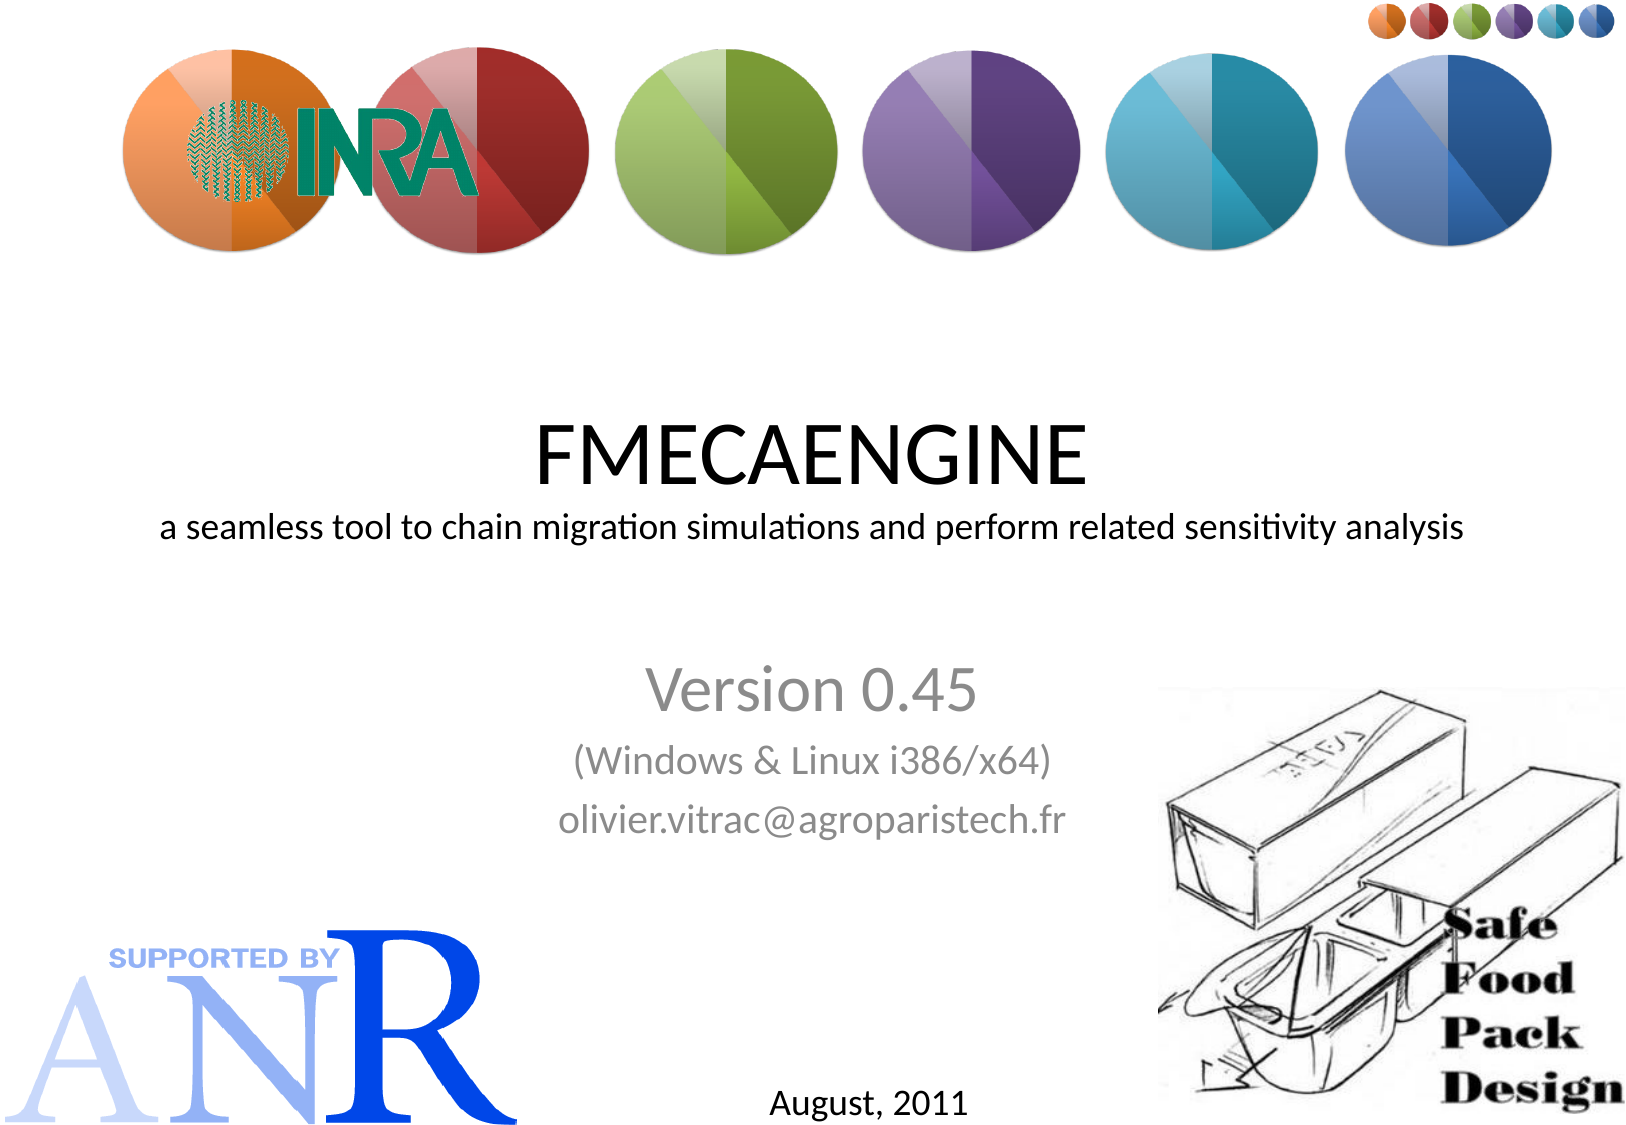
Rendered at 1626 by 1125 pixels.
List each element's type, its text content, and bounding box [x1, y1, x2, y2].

picture [1367, 2, 1615, 40]
picture [4, 930, 517, 1125]
picture [609, 42, 841, 260]
picture [1099, 50, 1322, 252]
picture [1337, 52, 1557, 249]
title FMECAENGINE a seamless tool to chain migration simulations and perform related sensitivity analysis [121, 349, 1504, 591]
text_box August, 2011 [754, 1070, 984, 1125]
subtitle Version 0.45 (Windows & Linux i386/x64) olivier.vitrac@agroparistech.fr [243, 637, 1382, 925]
picture [856, 45, 1084, 257]
picture [117, 43, 594, 258]
picture [1157, 687, 1625, 1115]
